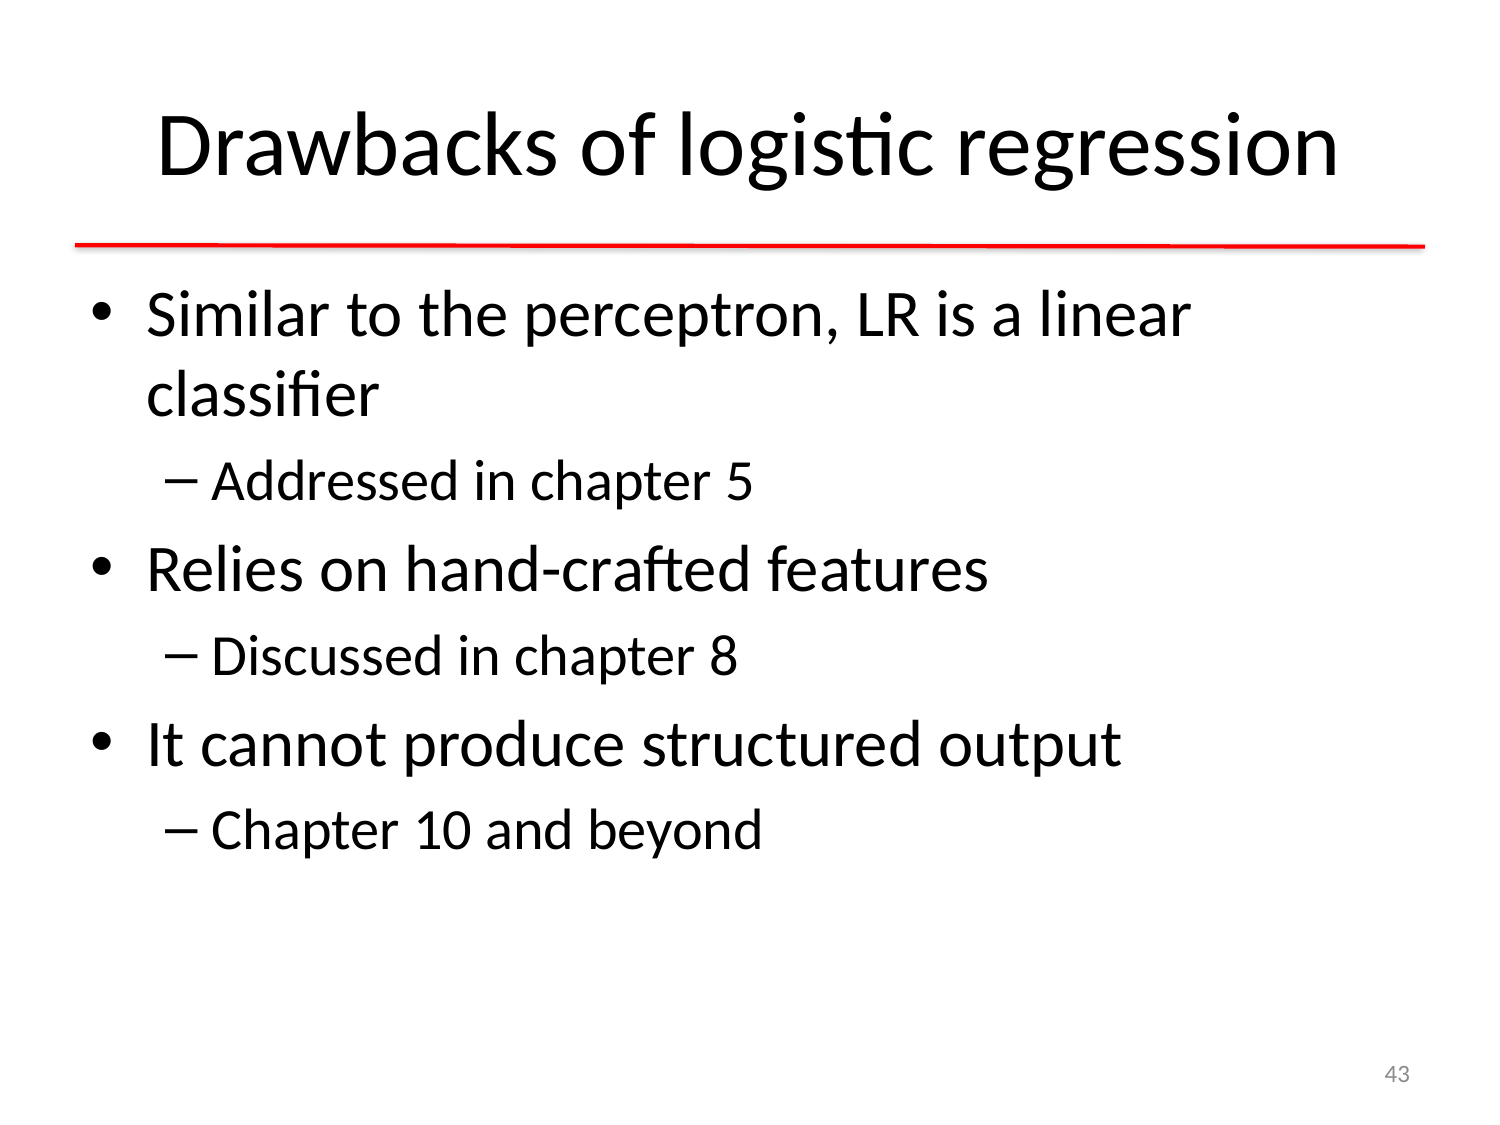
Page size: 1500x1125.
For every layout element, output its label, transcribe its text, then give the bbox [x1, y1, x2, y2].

slide_number 43 [1074, 1042, 1425, 1103]
list Similar to the perceptron, LR is a linear classifier Addressed in chapter 5 Relies on hand-crafted features Discussed in chapter 8 It cannot produce structured output Chapter 10 and beyond [75, 262, 1425, 1005]
title Drawbacks of logistic regression [75, 45, 1425, 233]
